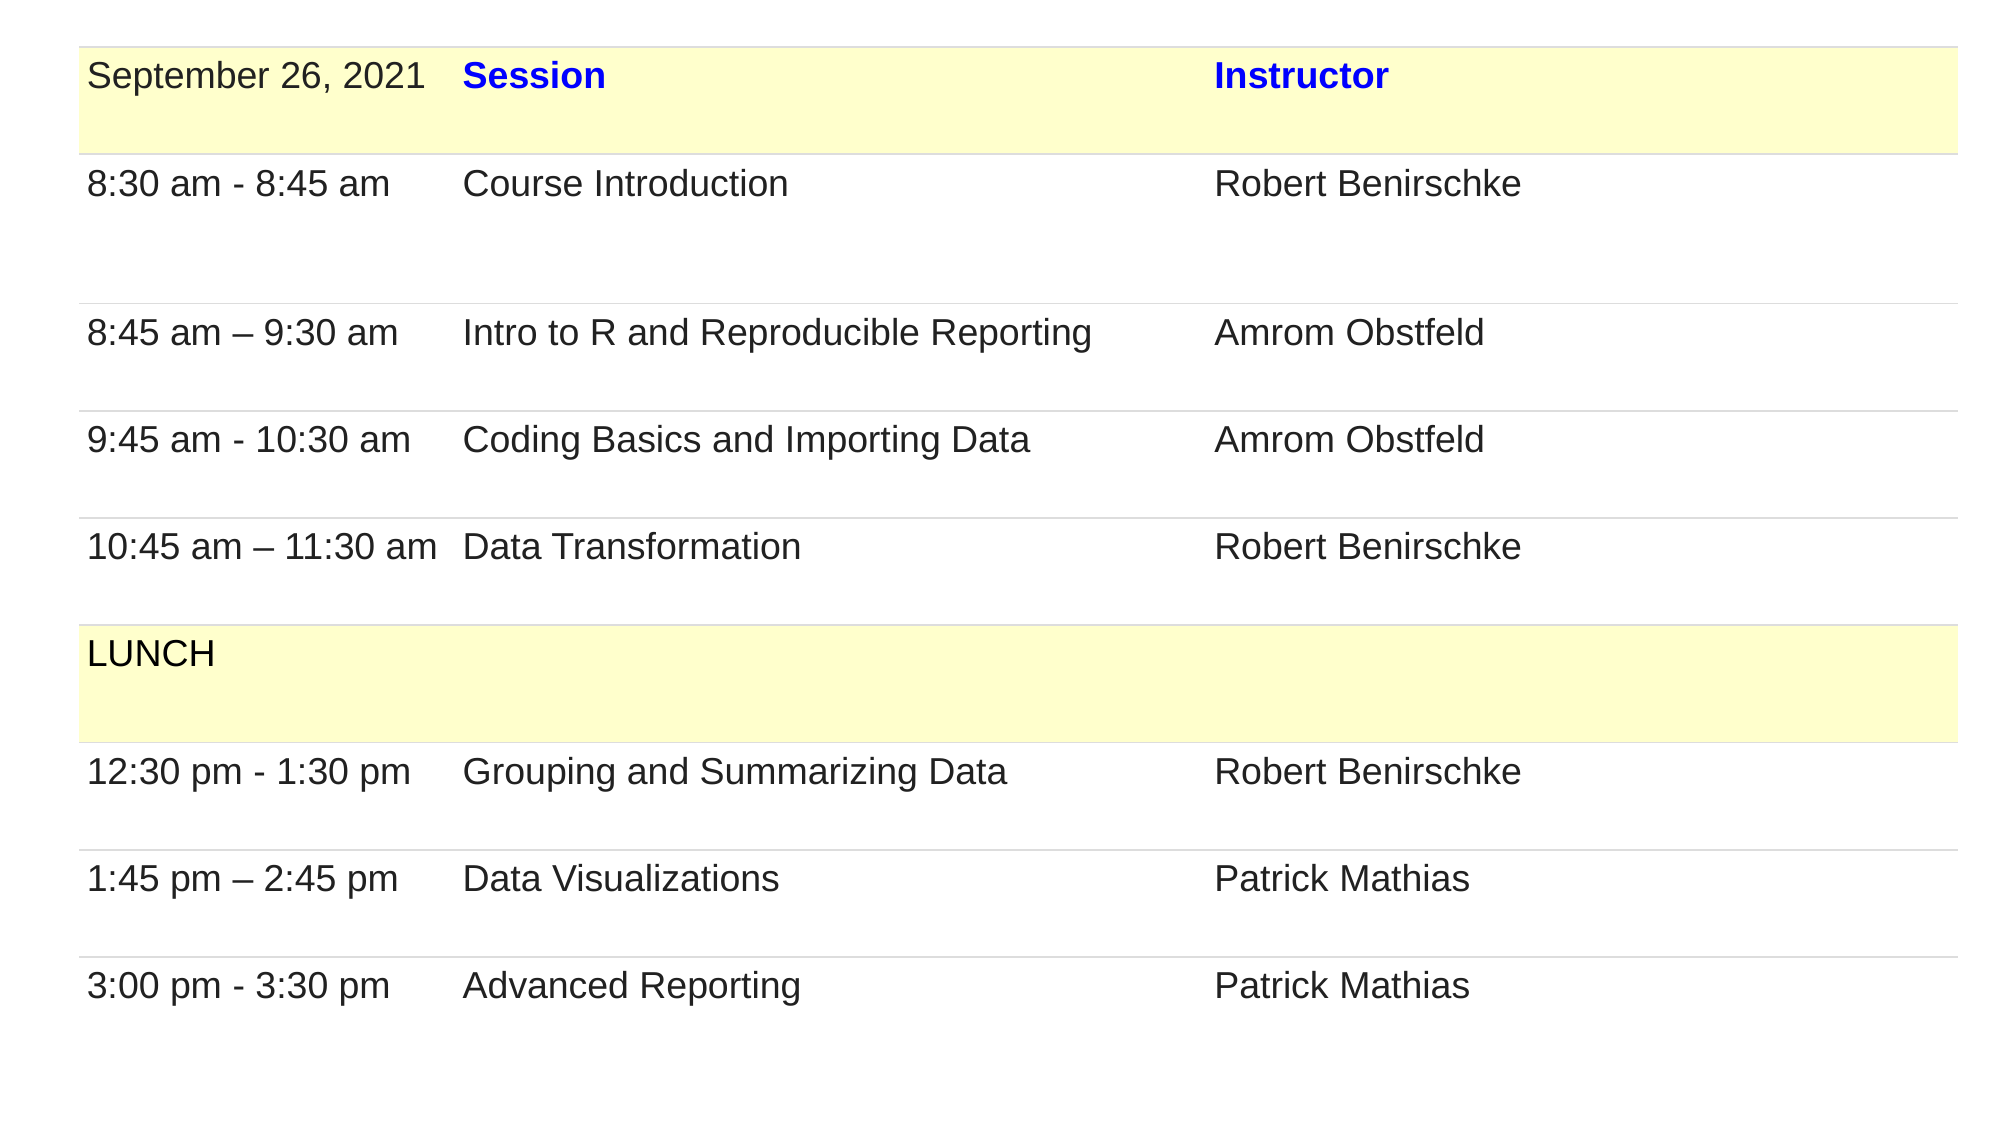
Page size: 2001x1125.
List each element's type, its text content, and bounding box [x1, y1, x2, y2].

table_header Instructor [1207, 48, 1958, 153]
table_cell Robert Benirschke [1207, 743, 1958, 849]
table_cell Robert Benirschke [1207, 519, 1958, 624]
table_cell Patrick Mathias [1207, 851, 1958, 956]
table_cell 8:45 am – 9:30 am [79, 304, 455, 410]
table_header September 26, 2021 [79, 48, 455, 153]
table_cell Amrom Obstfeld [1207, 412, 1958, 517]
table_cell Advanced Reporting [455, 958, 1207, 1064]
table_cell Intro to R and Reproducible Reporting [455, 304, 1207, 410]
table_cell 1:45 pm – 2:45 pm [79, 851, 455, 956]
table_cell Robert Benirschke [1207, 155, 1958, 303]
table_cell LUNCH [79, 626, 455, 742]
table_cell 8:30 am - 8:45 am [79, 155, 455, 303]
table_header Session [455, 48, 1207, 153]
table_cell 12:30 pm - 1:30 pm [79, 743, 455, 849]
table_cell Data Transformation [455, 519, 1207, 624]
table_cell Course Introduction [455, 155, 1207, 303]
table_cell [1207, 626, 1958, 742]
table_cell Patrick Mathias [1207, 958, 1958, 1064]
table_cell Grouping and Summarizing Data [455, 743, 1207, 849]
text_box [0, 34, 167, 389]
table_cell [455, 626, 1207, 742]
table_cell Data Visualizations [455, 851, 1207, 956]
table_cell 9:45 am - 10:30 am [79, 412, 455, 517]
table_cell 3:00 pm - 3:30 pm [79, 958, 455, 1064]
table_cell 10:45 am – 11:30 am [79, 519, 455, 624]
table_cell Coding Basics and Importing Data [455, 412, 1207, 517]
table_cell Amrom Obstfeld [1207, 304, 1958, 410]
